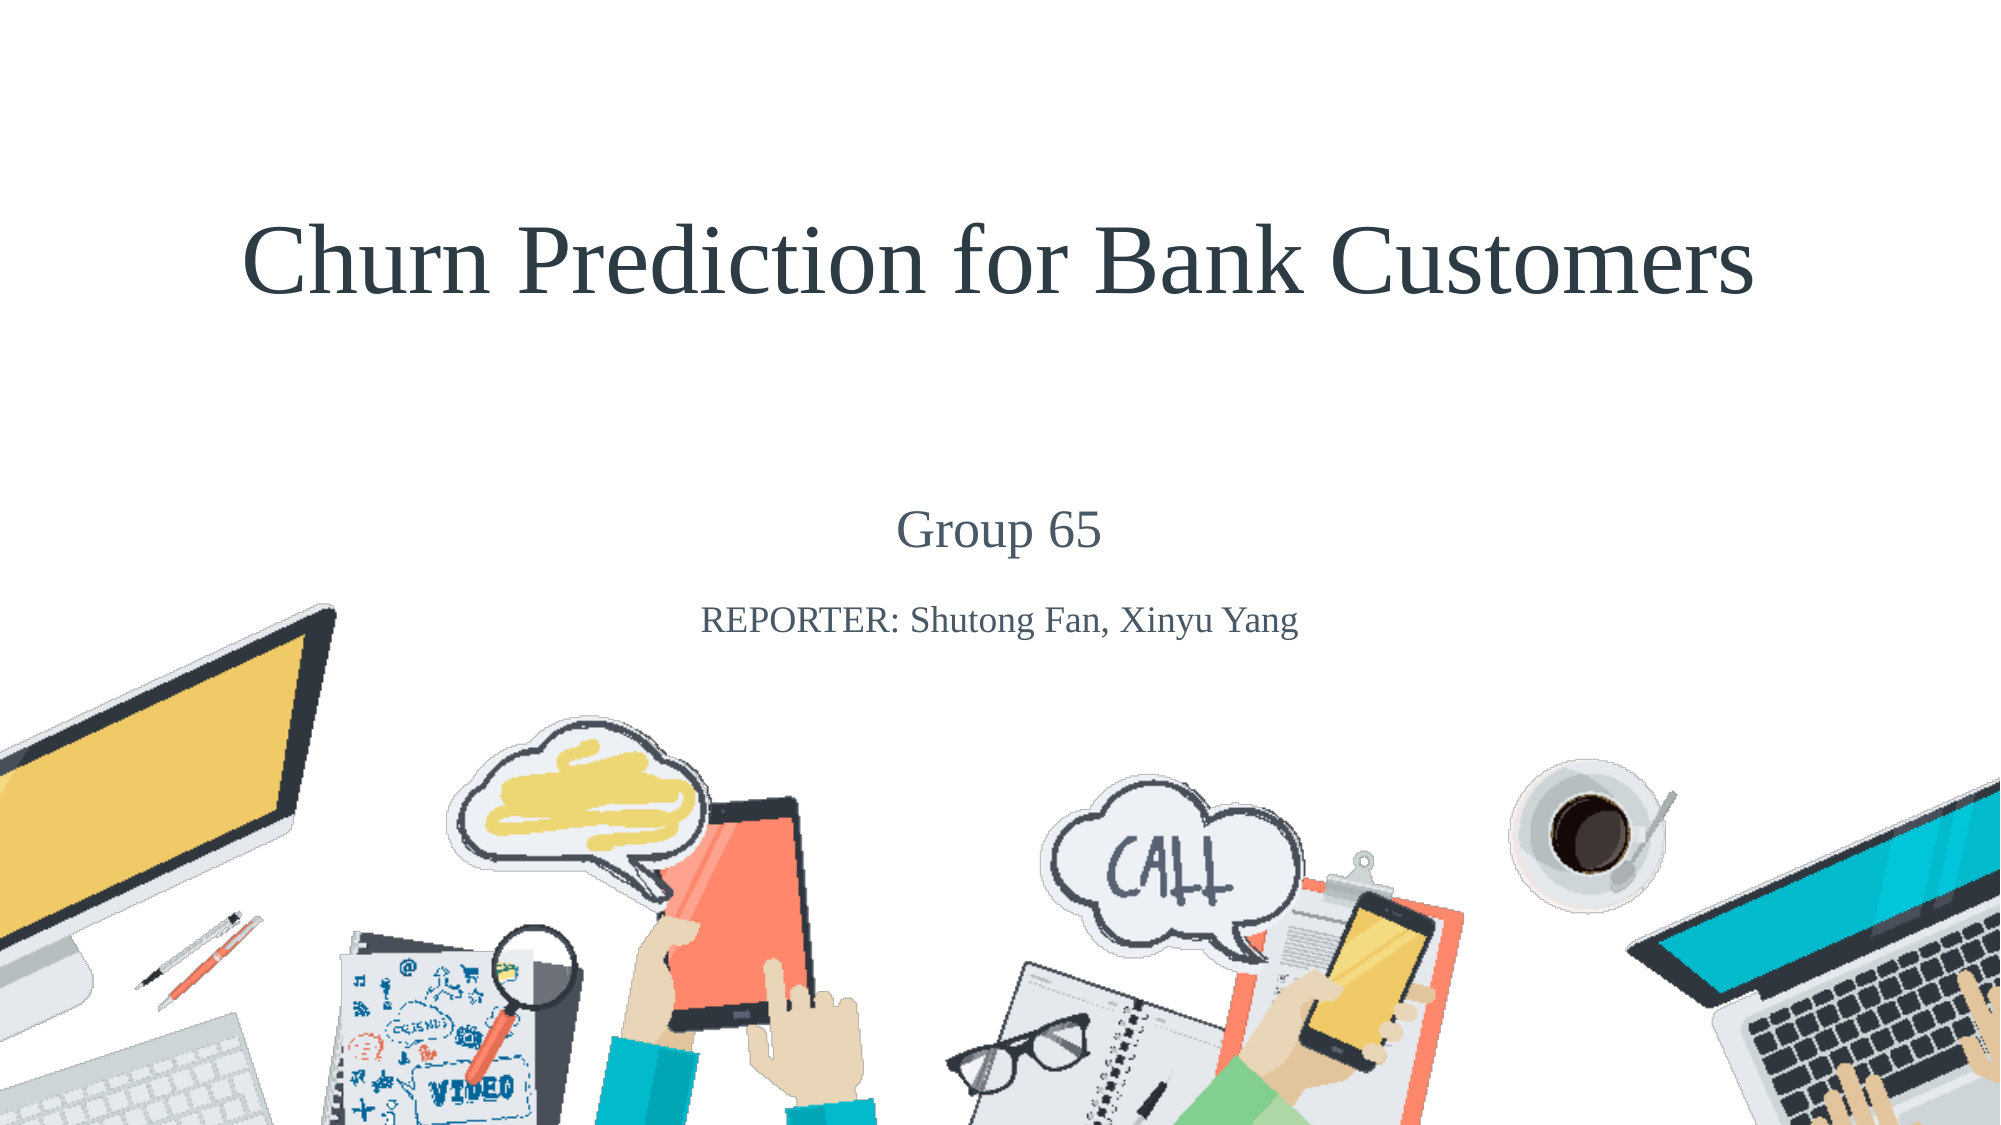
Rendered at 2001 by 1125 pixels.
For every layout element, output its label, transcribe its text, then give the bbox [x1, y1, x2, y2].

picture [0, 474, 2000, 1125]
text_box Churn Prediction for Bank Customers [92, 187, 1908, 323]
